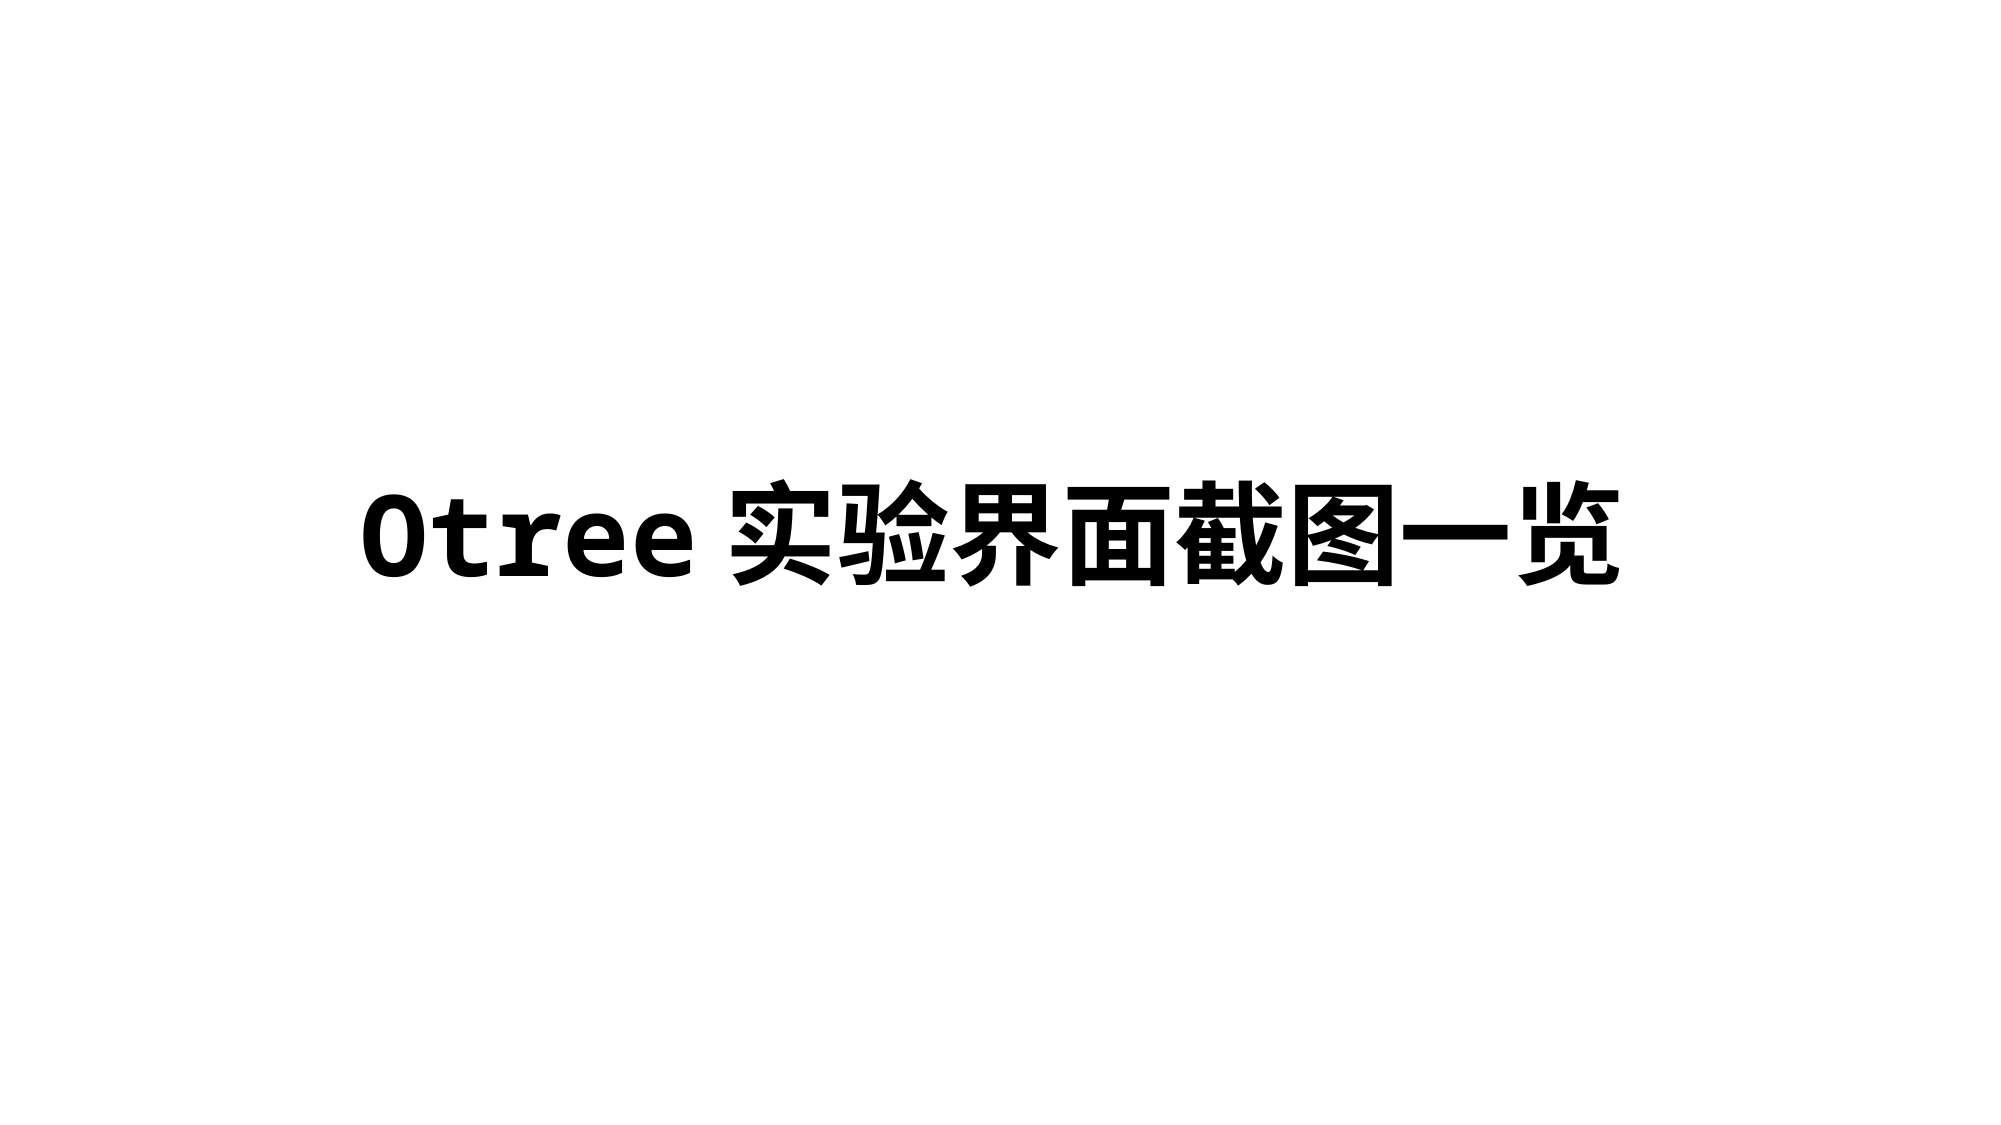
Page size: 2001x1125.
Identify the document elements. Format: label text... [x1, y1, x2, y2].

title Otree实验界面截图一览 [62, 216, 1923, 609]
